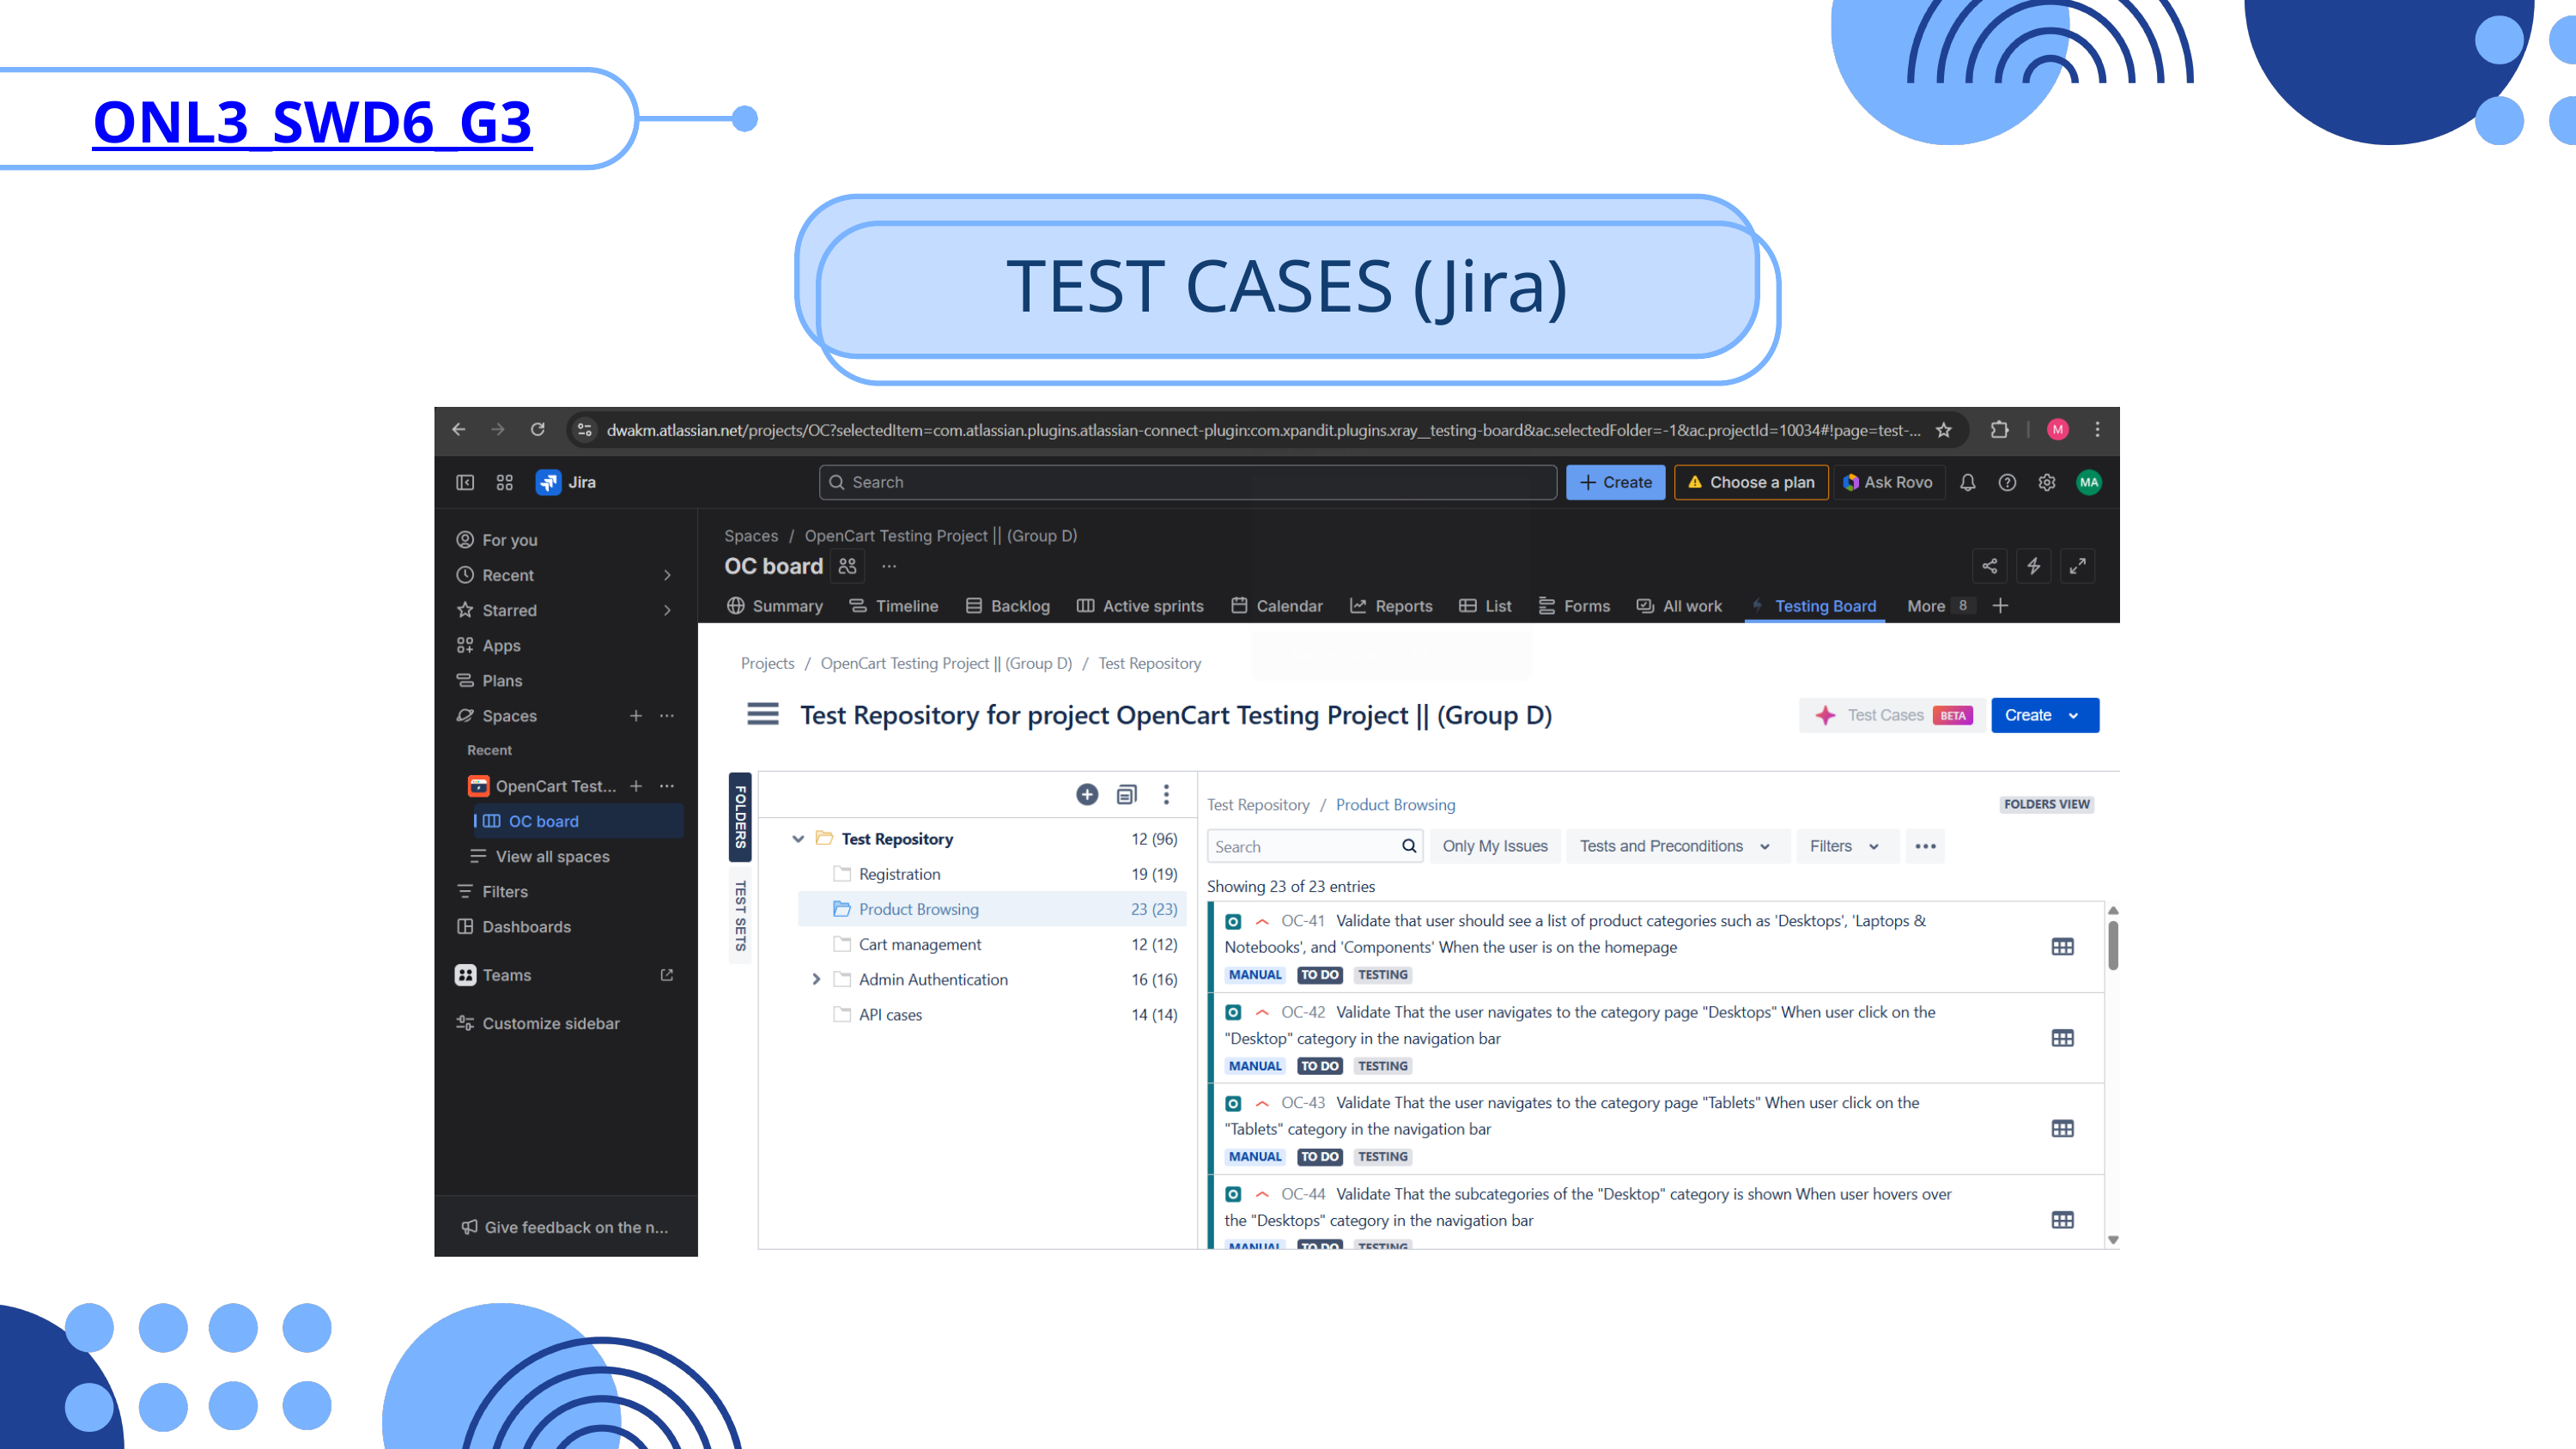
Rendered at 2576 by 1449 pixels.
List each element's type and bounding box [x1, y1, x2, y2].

text_box [0, 1303, 331, 1449]
text_box [818, 222, 1779, 384]
picture [434, 407, 2120, 1257]
text_box [2245, 0, 2576, 145]
text_box [0, 69, 745, 168]
text_box [1831, 0, 2194, 145]
text_box [382, 1303, 745, 1449]
text_box [797, 196, 1758, 357]
